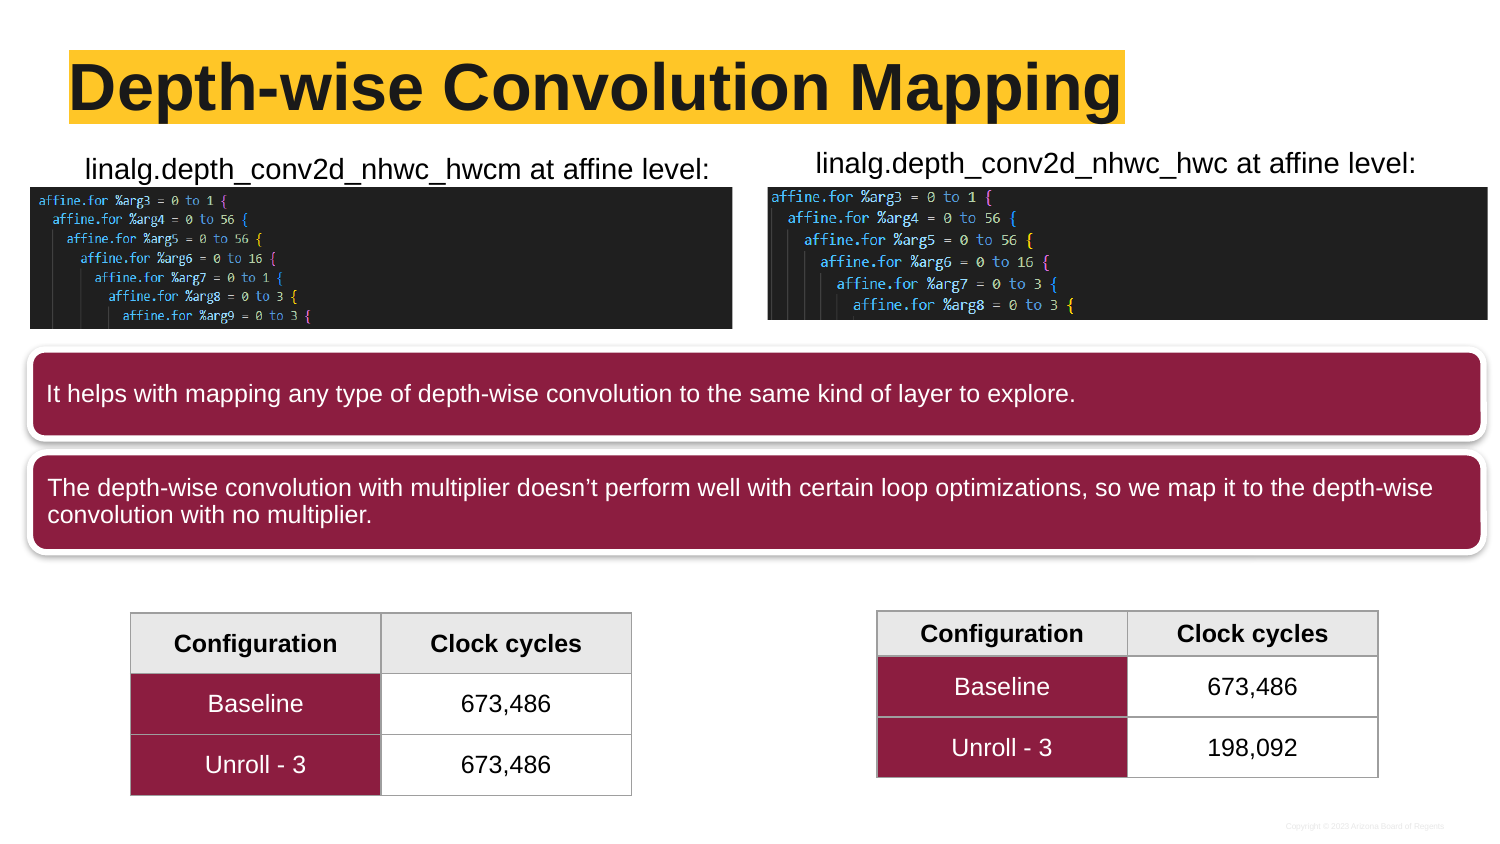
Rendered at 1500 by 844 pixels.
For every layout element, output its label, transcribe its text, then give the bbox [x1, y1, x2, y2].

text_box linalg.depth_conv2d_nhwc_hwc at affine level: [800, 137, 1433, 185]
text_box linalg.depth_conv2d_nhwc_hwcm at affine level: [70, 142, 727, 185]
table_cell 673,486 [382, 674, 631, 734]
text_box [29, 348, 1484, 553]
table_cell 673,486 [382, 735, 631, 795]
table_cell 198,092 [1128, 718, 1377, 777]
title Depth-wise Convolution Mapping [68, 52, 1449, 125]
table_header Configuration [878, 612, 1127, 655]
table_header Configuration [131, 614, 380, 673]
table_header Clock cycles [1128, 612, 1377, 655]
table_cell 673,486 [1128, 657, 1377, 716]
picture [29, 187, 733, 329]
table_header Clock cycles [382, 614, 631, 673]
picture [767, 187, 1488, 320]
table_cell Baseline [878, 657, 1127, 716]
table_cell Baseline [131, 674, 380, 734]
table_cell Unroll - 3 [131, 735, 380, 795]
table_cell Unroll - 3 [878, 718, 1127, 777]
